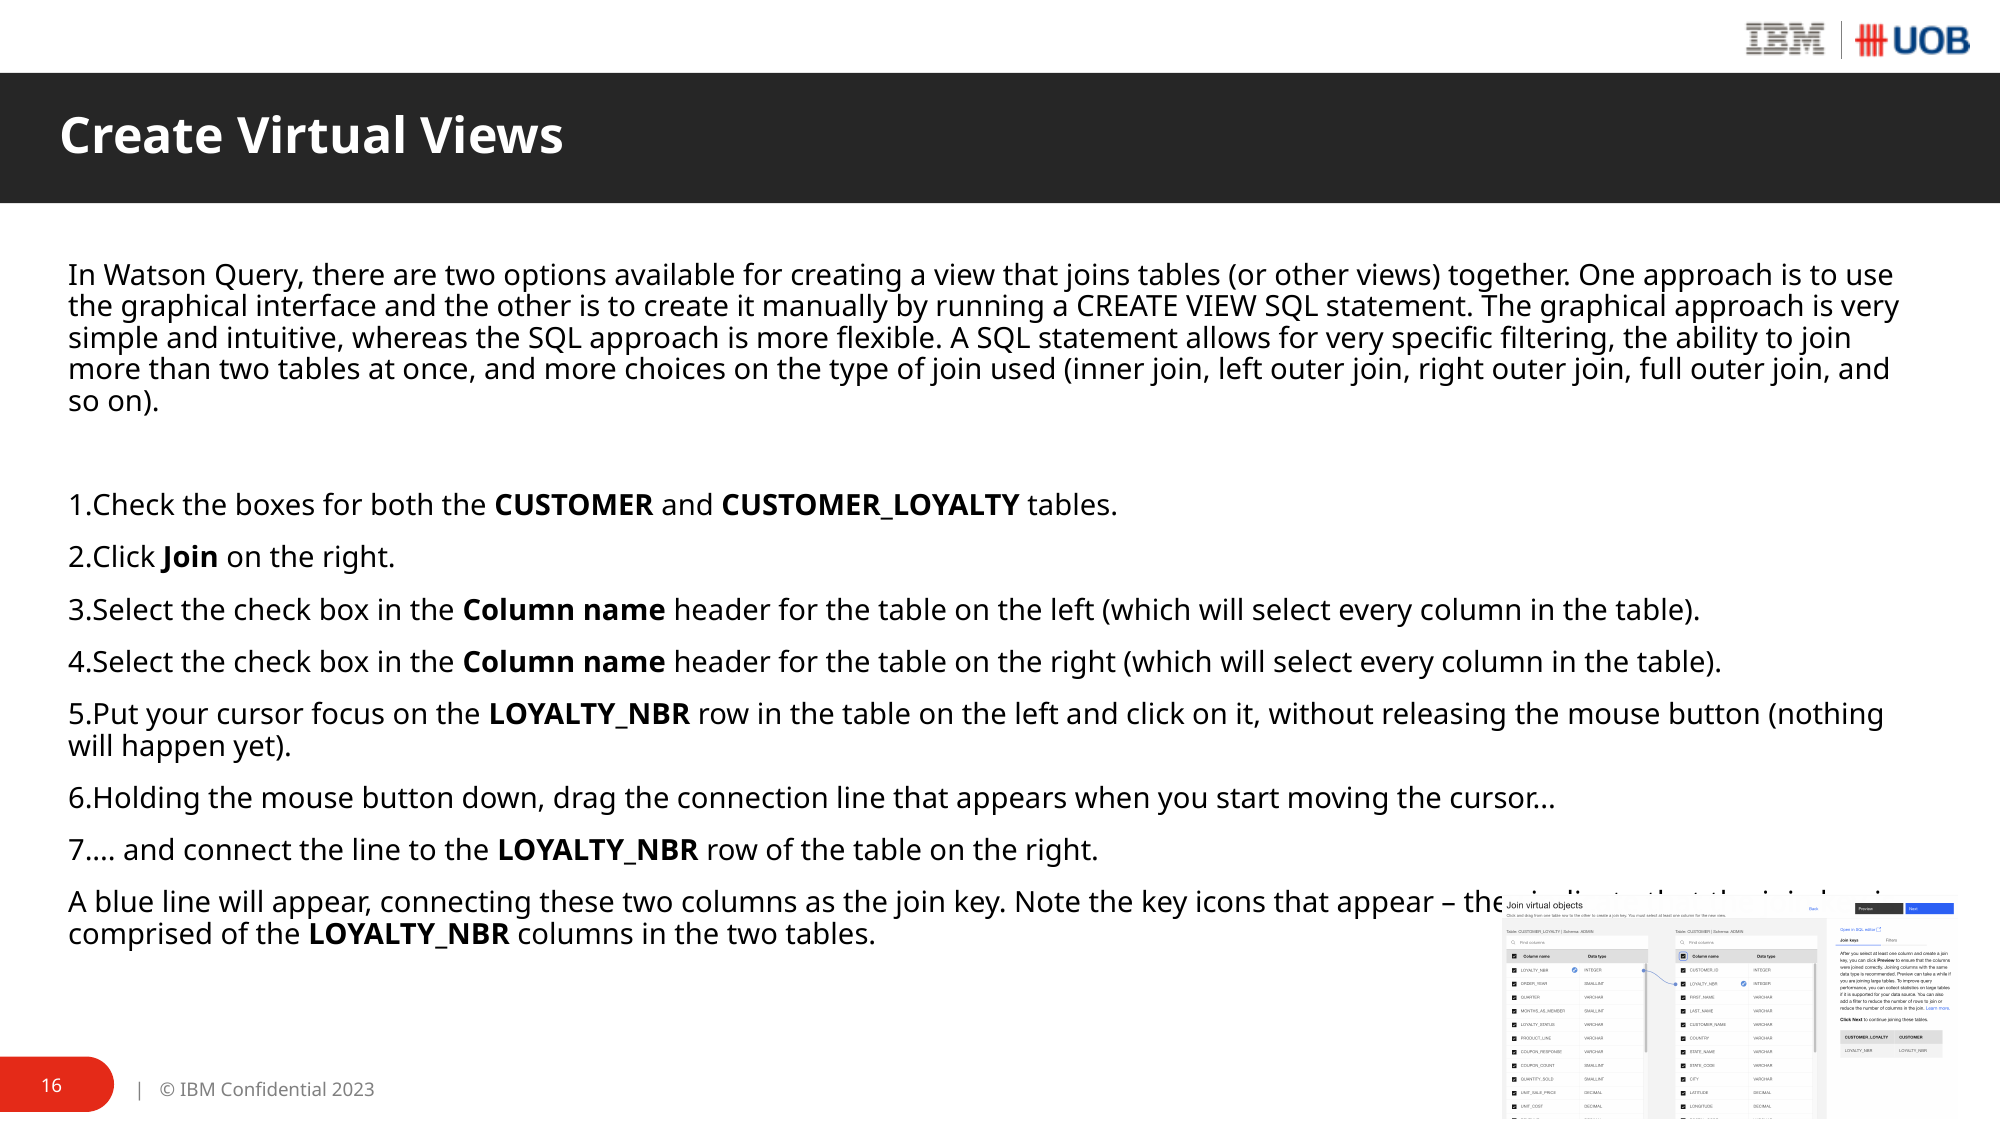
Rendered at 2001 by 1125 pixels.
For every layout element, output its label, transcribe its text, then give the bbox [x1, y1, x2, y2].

picture [1501, 894, 1958, 1119]
title Create Virtual Views [59, 102, 1937, 174]
picture [1855, 10, 1970, 71]
list In Watson Query, there are two options available for creating a view that joins tables (or other views) together. One approach is to use the graphical interface and the other is to create it manually by running a CREATE VIEW SQL statement. The graphical approach is very simple and intuitive, whereas the SQL approach is more flexible. A SQL statement allows for very specific filtering, the ability to join more than two tables at once, and more choices on the type of join used (inner join, left outer join, right outer join, full outer join, and so on). Check the boxes for both the CUSTOMER and CUSTOMER_LOYALTY tables. Click Join on the right. Select the check box in the Column name header for the table on the left (which will select every column in the table). Select the check box in the Column name header for the table on the right (which will select every column in the table). Put your cursor focus on the LOYALTY_NBR row in the table on the left and click on it, without releasing the mouse button (nothing will happen yet). Holding the mouse button down, drag the connection line that appears when you start moving the cursor... ... and connect the line to the LOYALTY_NBR row of the table on the right. A blue line will appear, connecting these two columns as the join key. Note the key icons that appear – they indicate that the join key is comprised of the LOYALTY_NBR columns in the two tables. [59, 256, 1937, 1007]
